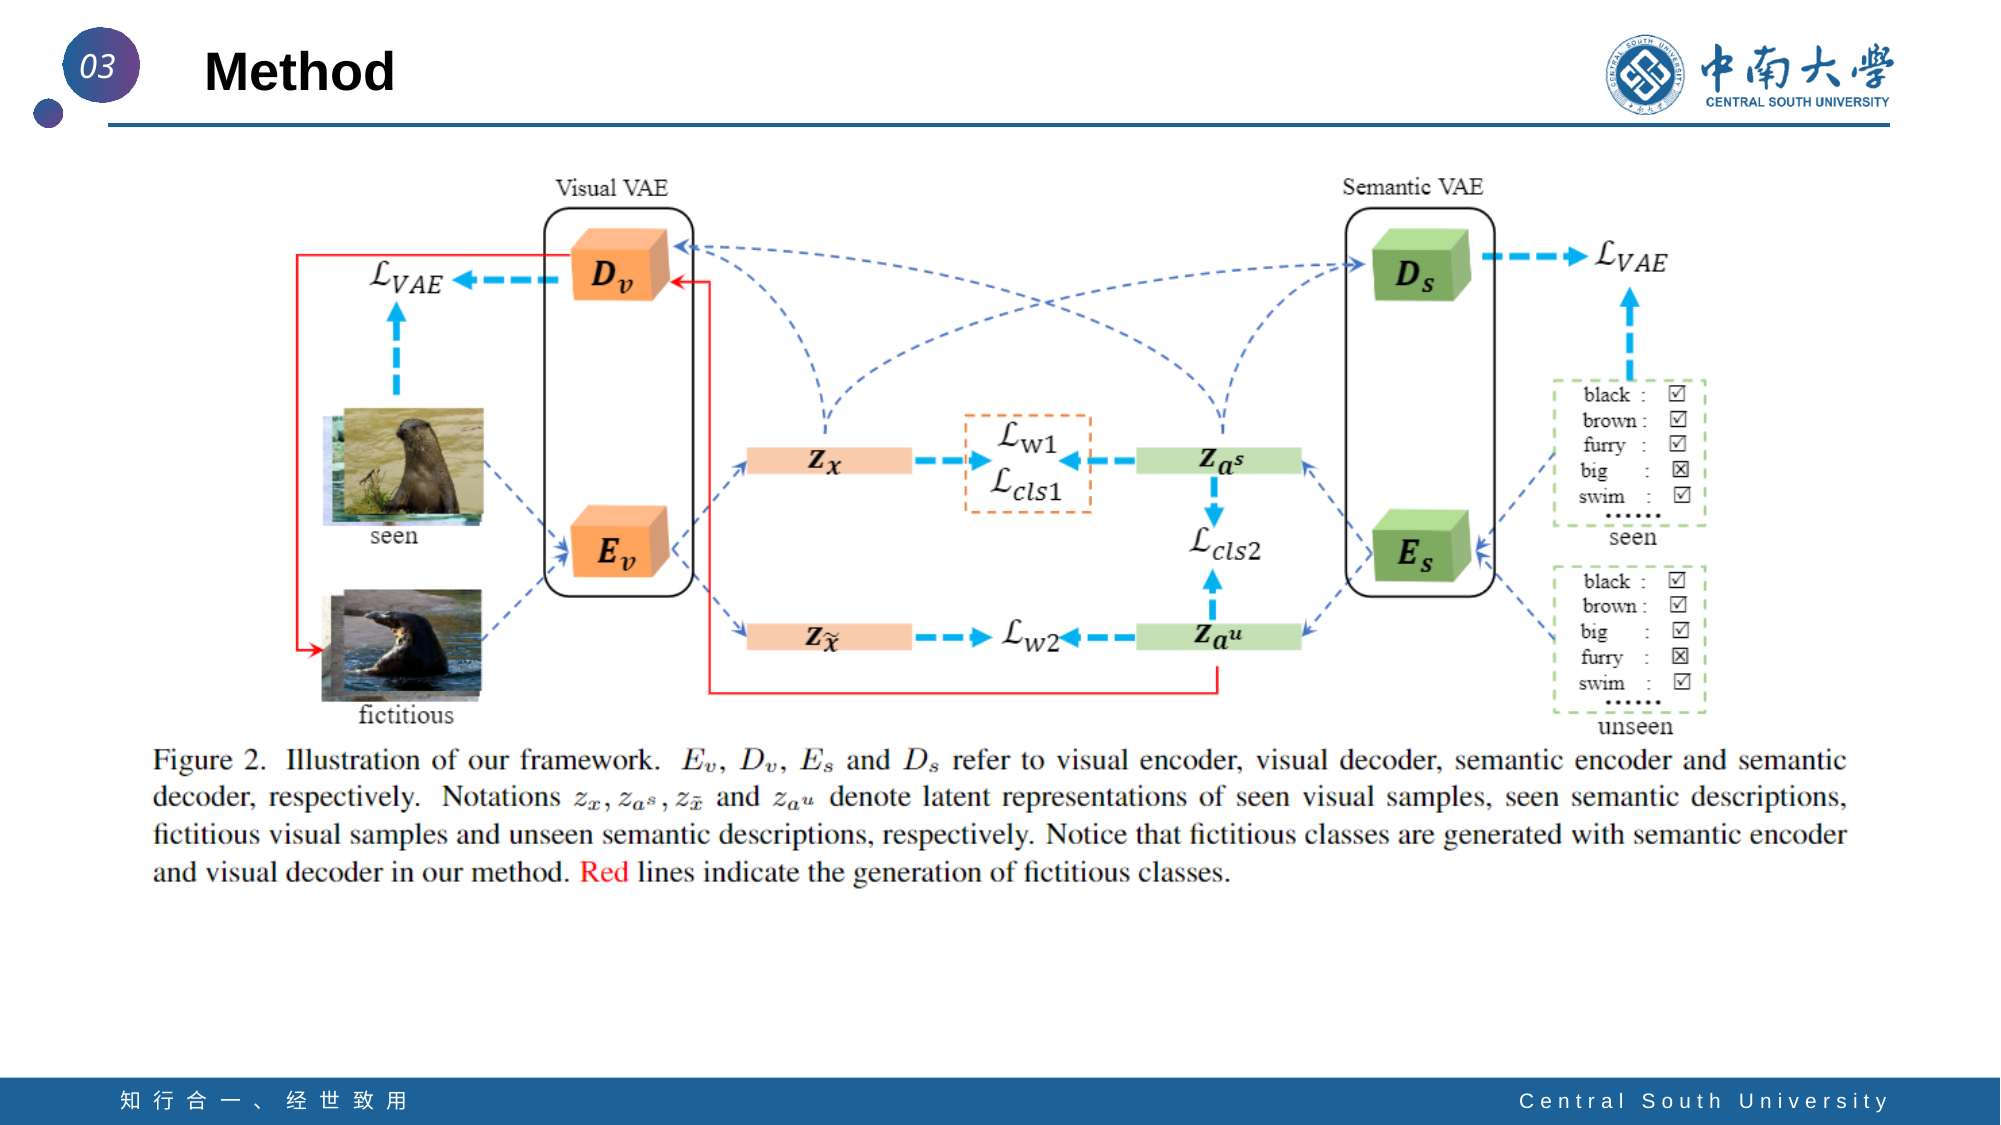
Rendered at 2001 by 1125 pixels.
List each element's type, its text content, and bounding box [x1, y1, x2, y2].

picture [1595, 28, 1907, 121]
text_box [0, 1077, 2000, 1125]
picture [138, 146, 1859, 894]
text_box 知行合一、经世致用 [105, 1080, 423, 1120]
text_box Central South University [1504, 1080, 1902, 1120]
text_box [158, 0, 1050, 118]
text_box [33, 26, 153, 128]
text_box Method [204, 26, 1096, 110]
